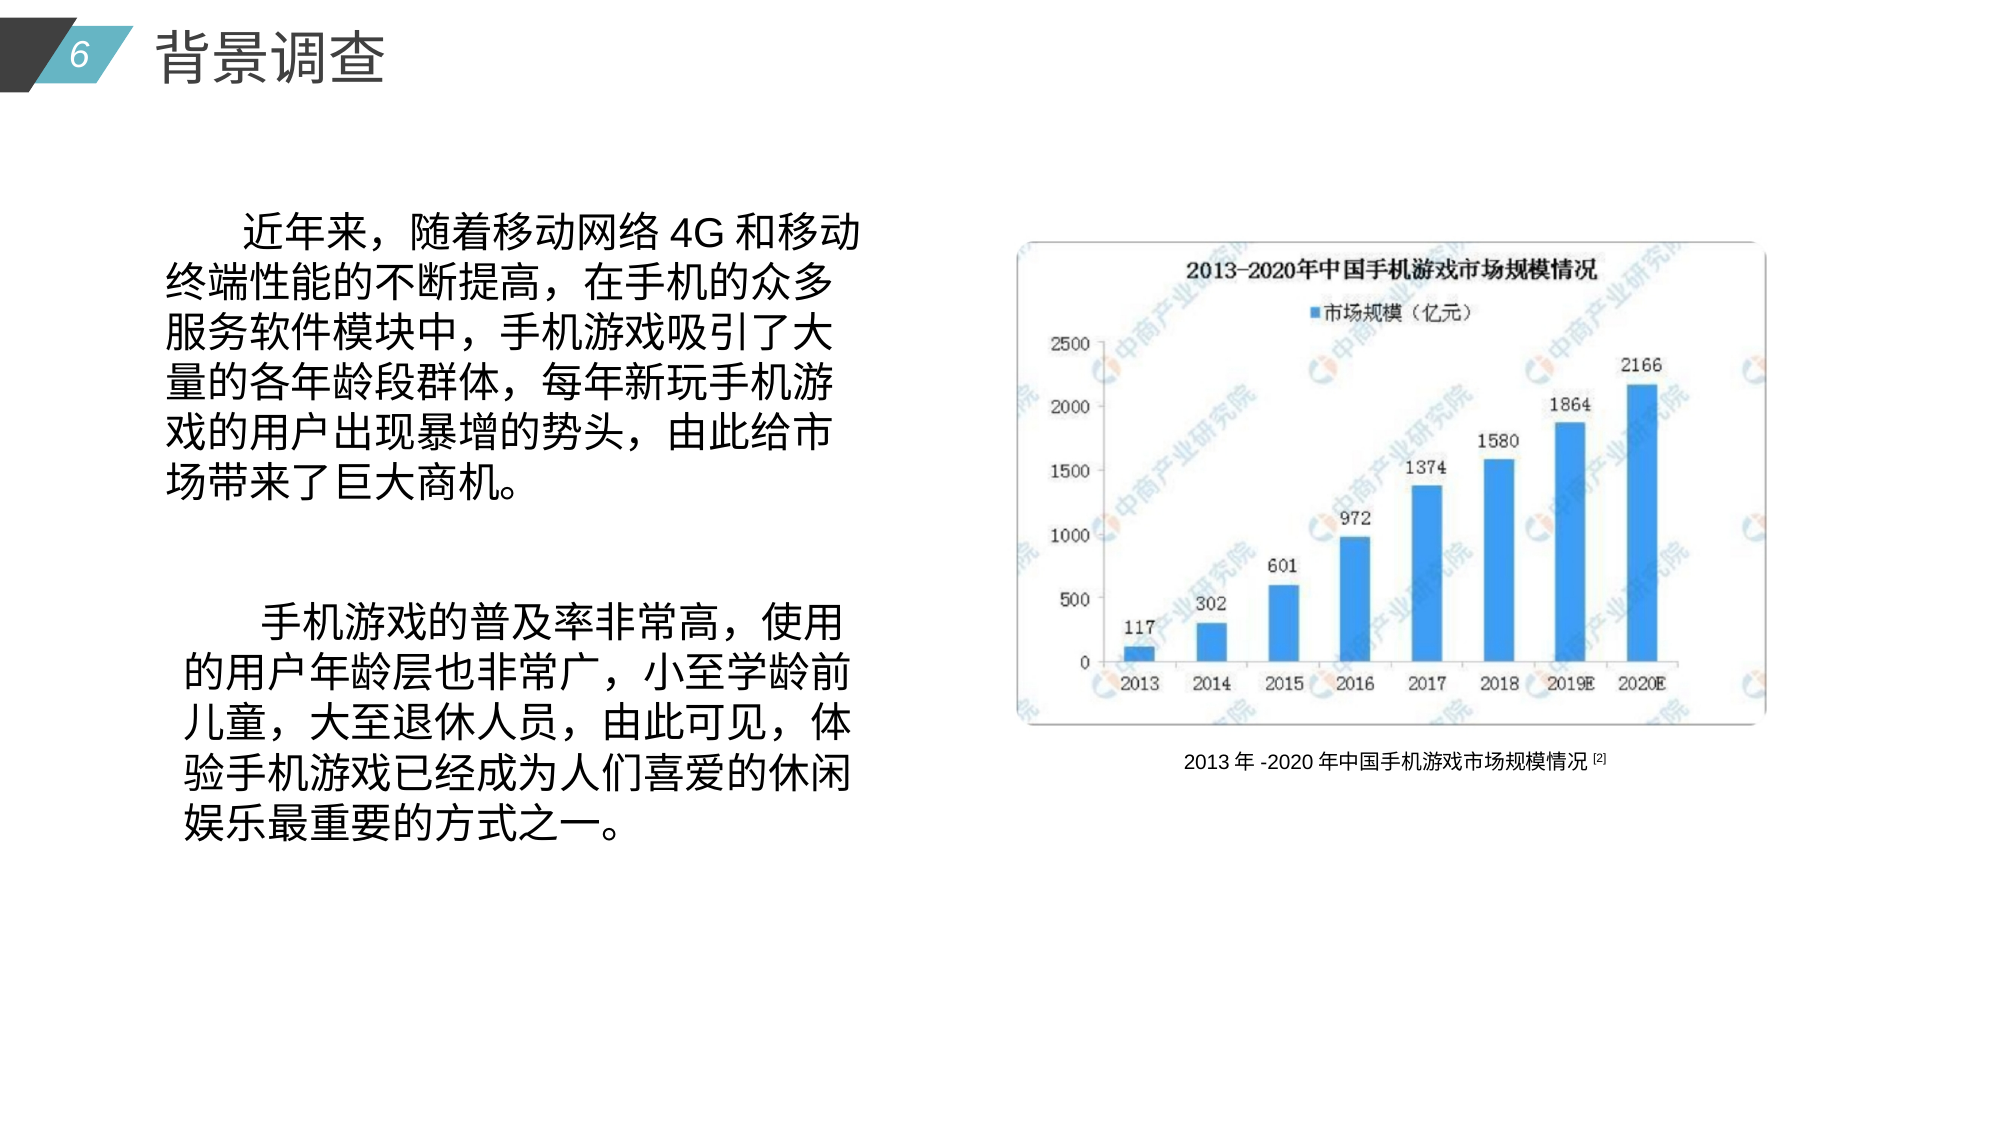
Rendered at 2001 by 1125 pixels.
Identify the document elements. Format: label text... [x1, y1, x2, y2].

text_box 近年来，随着移动网络4G和移动终端性能的不断提高，在手机的众多服务软件模块中，手机游戏吸引了大量的各年龄段群体，每年新玩手机游戏的用户出现暴增的势头，由此给市场带来了巨大商机。 [150, 198, 890, 564]
text_box 2013年-2020年中国手机游戏市场规模情况[2] [1168, 753, 1625, 781]
picture [996, 221, 1797, 753]
text_box 手机游戏的普及率非常高，使用的用户年龄层也非常广，小至学龄前儿童，大至退休人员，由此可见，体验手机游戏已经成为人们喜爱的休闲娱乐最重要的方式之一。 [169, 588, 872, 904]
text_box 背景调查 [138, 14, 402, 99]
